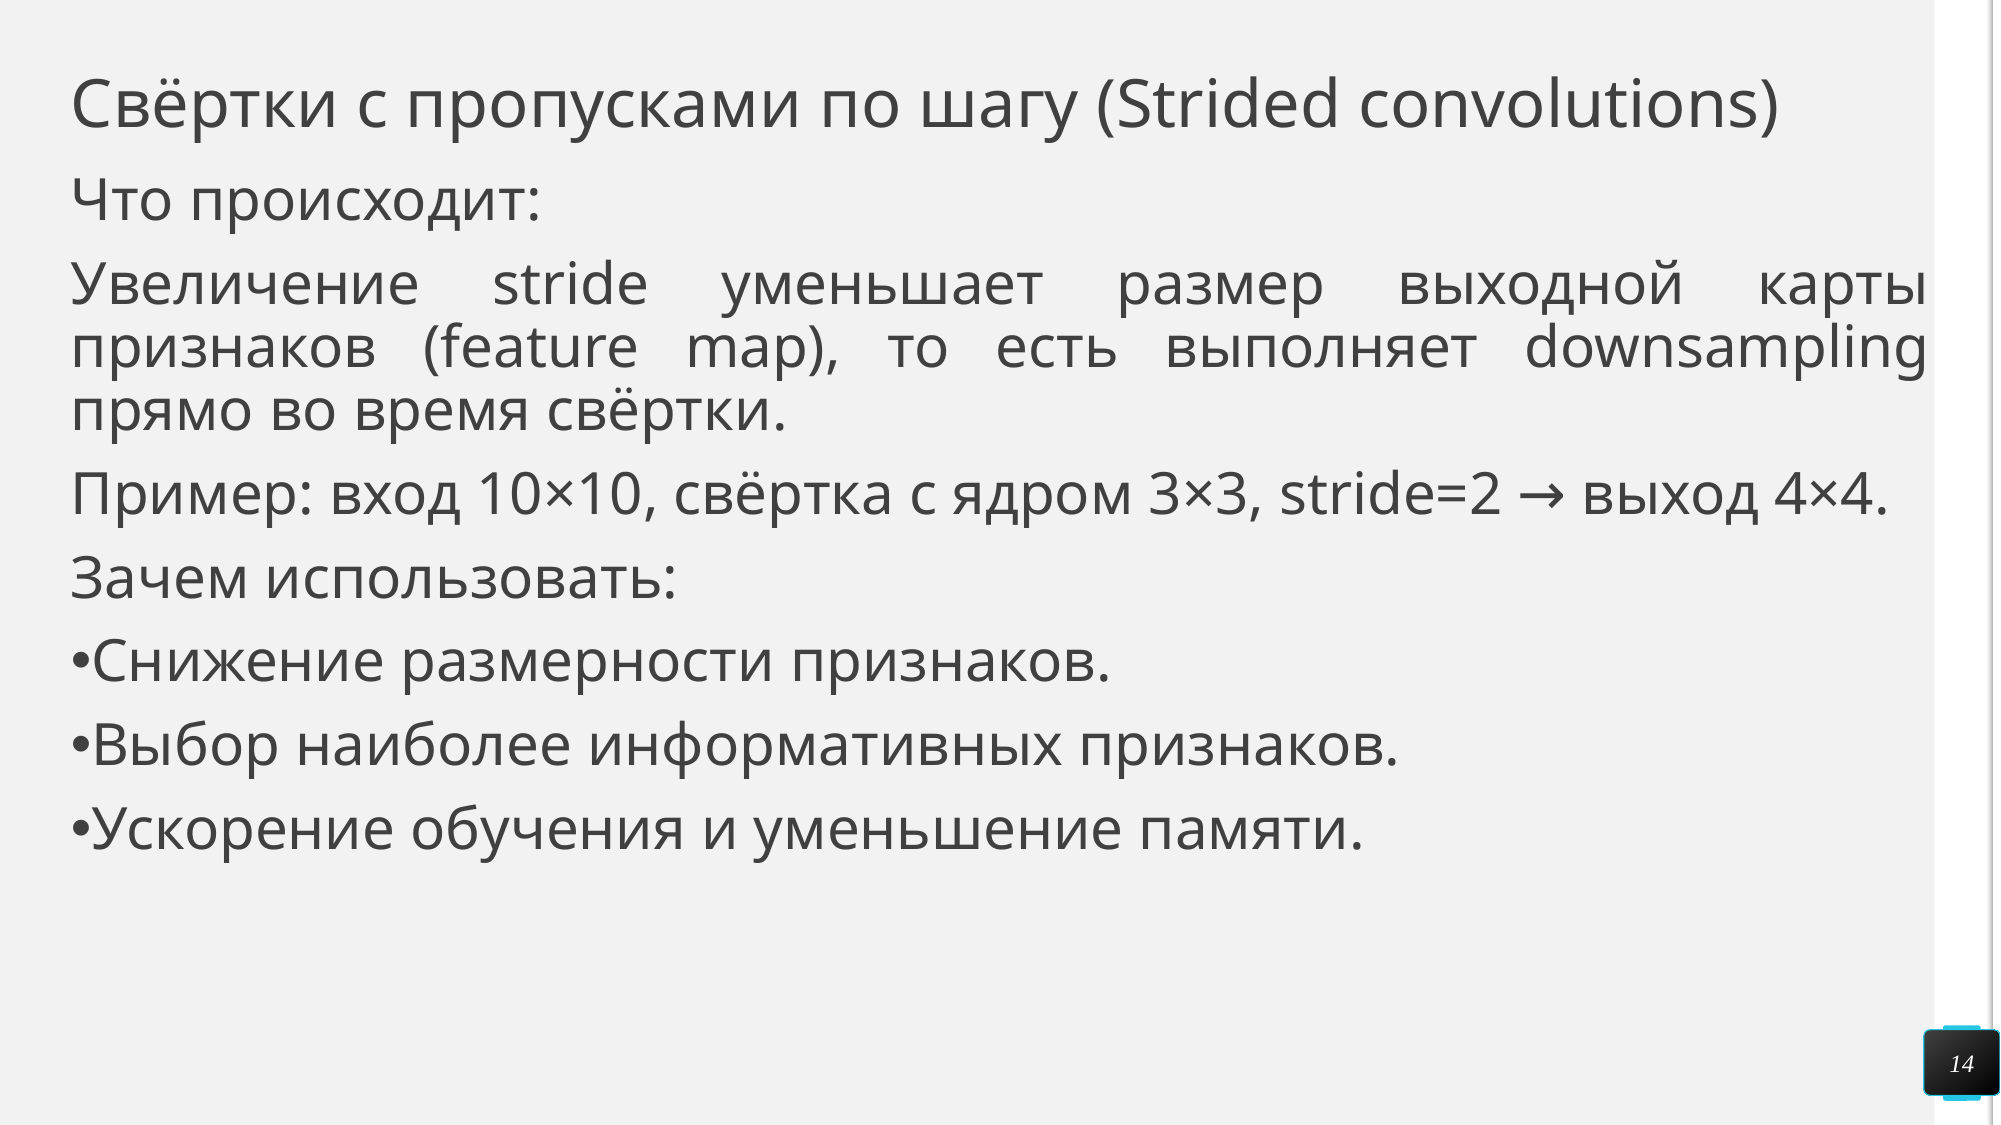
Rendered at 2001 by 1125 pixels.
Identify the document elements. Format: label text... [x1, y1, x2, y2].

title Свёртки с пропусками по шагу (Strided convolutions) [70, 70, 1930, 142]
list Что происходит: Увеличение stride уменьшает размер выходной карты признаков (feature map), то есть выполняет downsampling прямо во время свёртки. Пример: вход 10×10, свёртка с ядром 3×3, stride=2 → выход 4×4. Зачем использовать: Снижение размерности признаков. Выбор наиболее информативных признаков. Ускорение обучения и уменьшение памяти. [70, 170, 1930, 1016]
slide_number 14 [1923, 1029, 2000, 1096]
